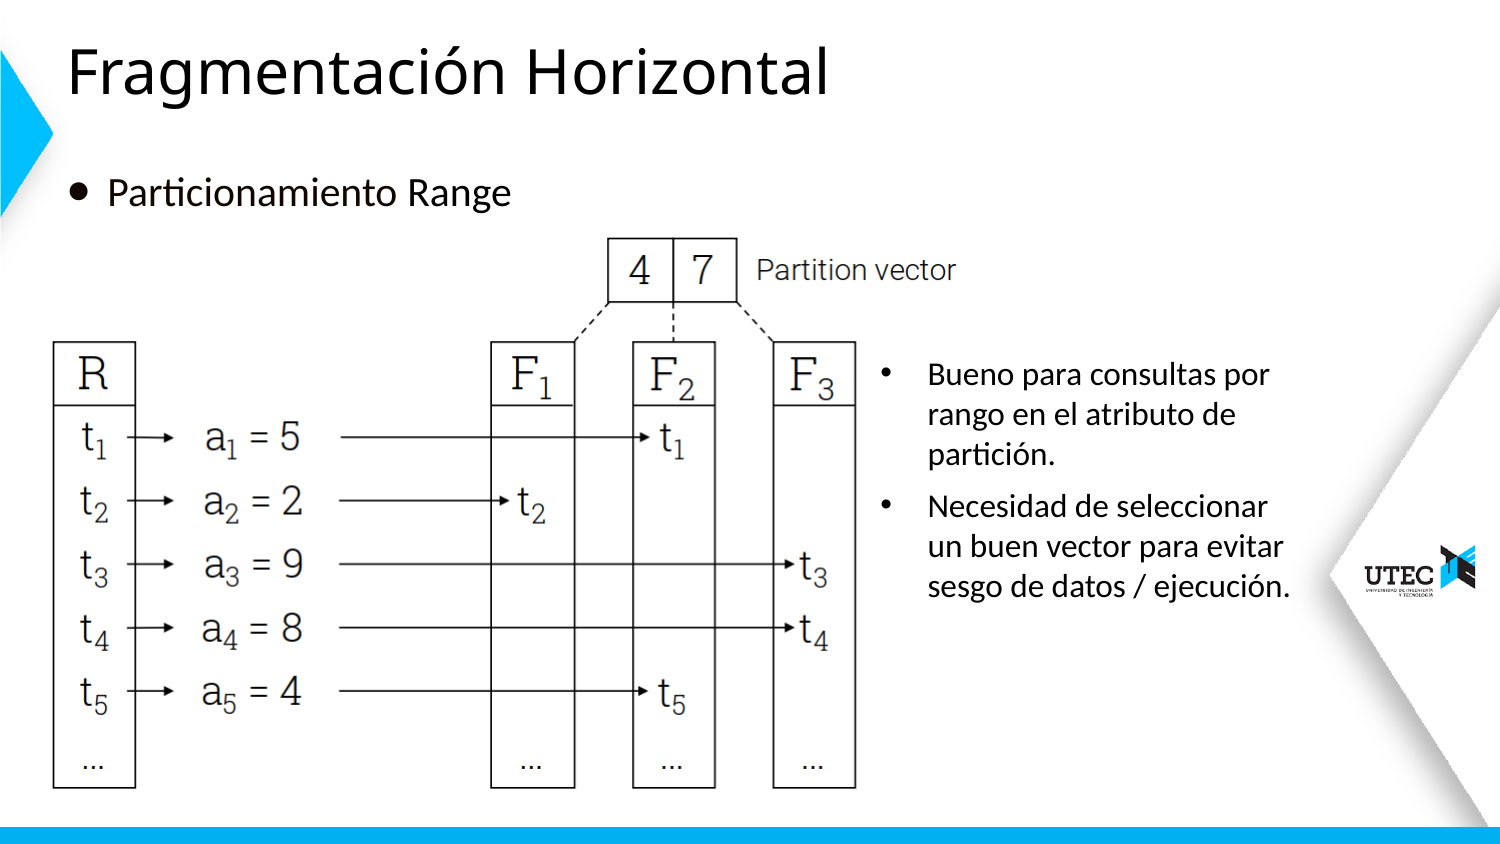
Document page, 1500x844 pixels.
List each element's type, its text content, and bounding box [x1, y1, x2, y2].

title Fragmentación Horizontal [51, 25, 1449, 130]
text_box Bueno para consultas por rango en el atributo de partición. Necesidad de seleccionar un buen vector para evitar sesgo de datos / ejecución. [966, 344, 1317, 612]
list Particionamiento Range [51, 139, 1449, 238]
picture [0, 0, 1500, 826]
